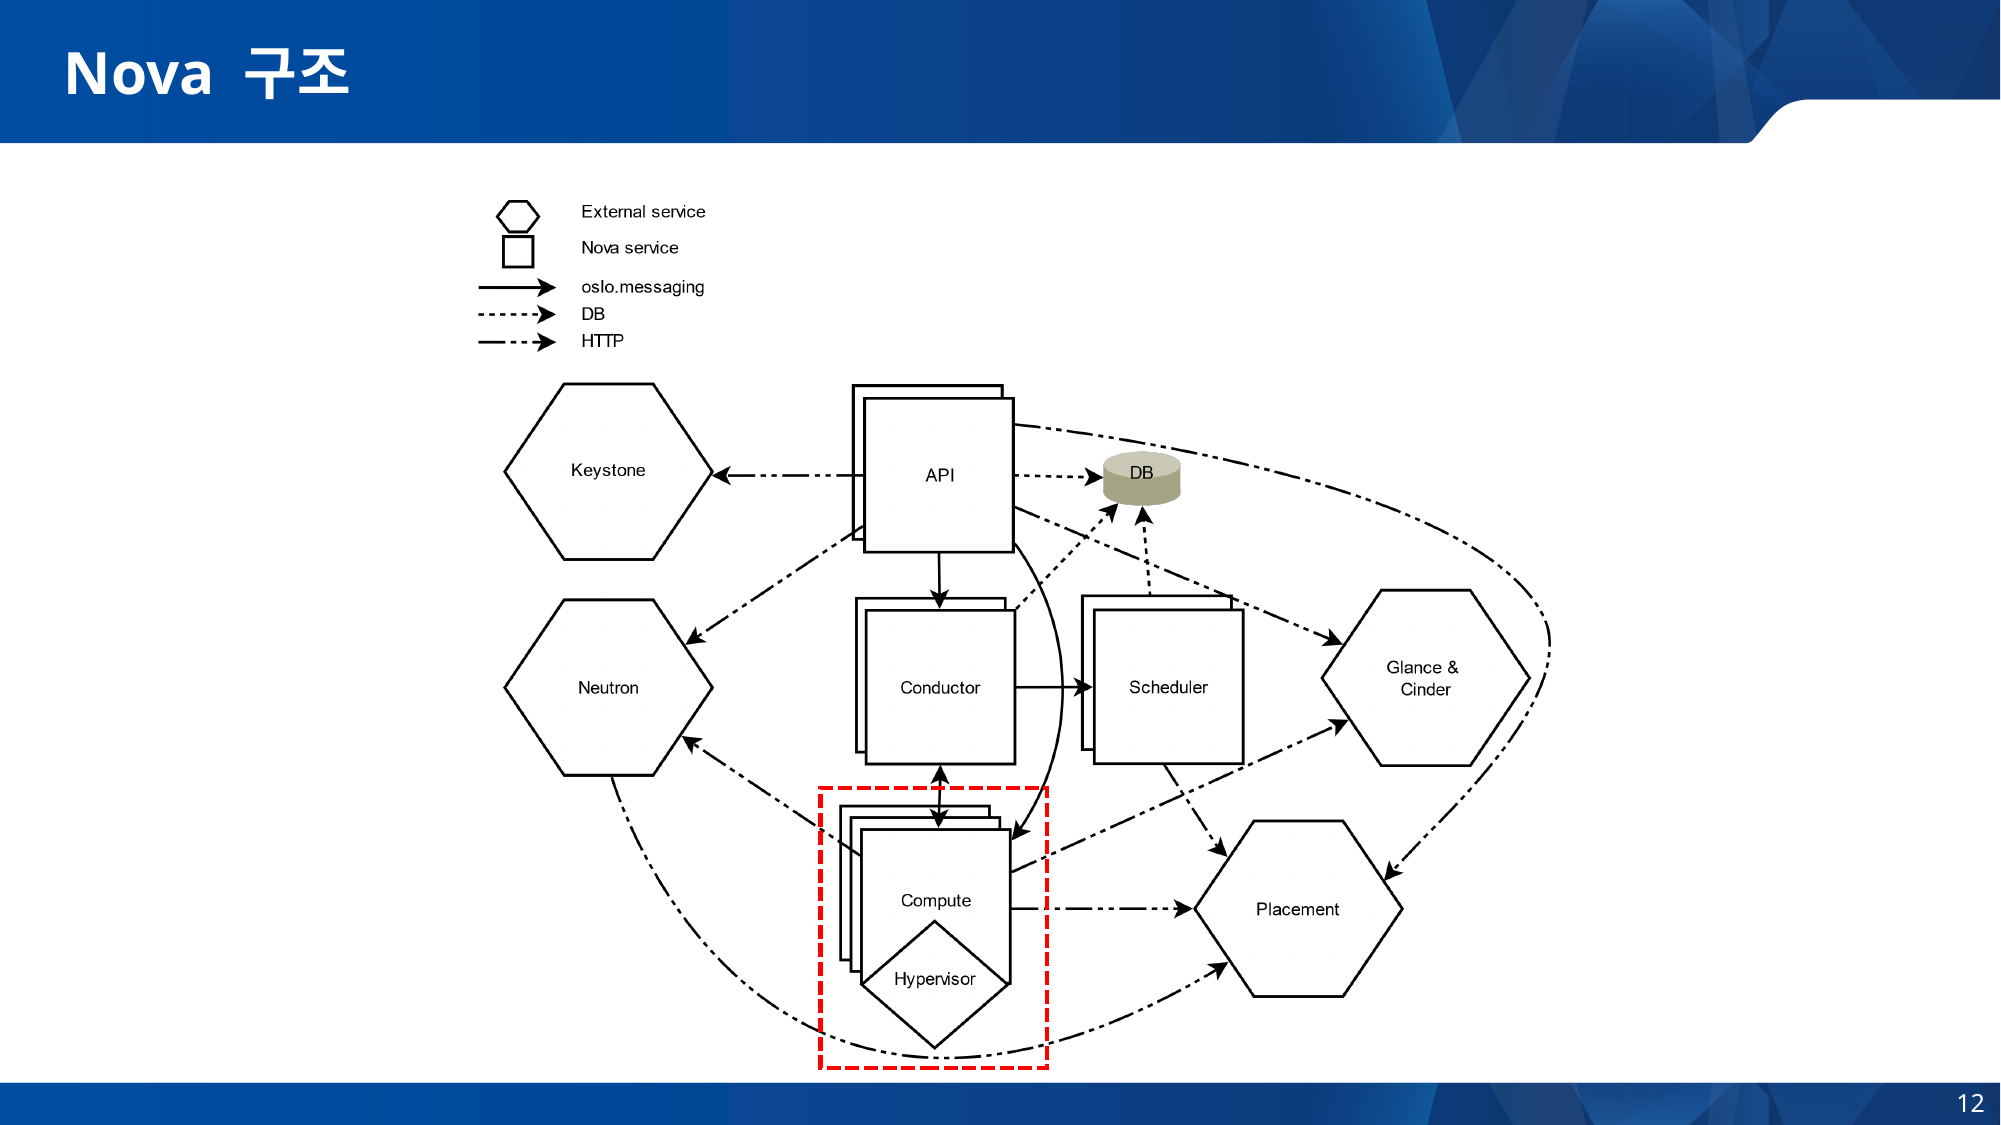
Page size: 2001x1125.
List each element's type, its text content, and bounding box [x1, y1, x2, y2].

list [455, 158, 1554, 1069]
slide_number 12 [1787, 1084, 2000, 1125]
picture [0, 0, 2001, 1125]
title Nova 구조 [48, 31, 1961, 120]
